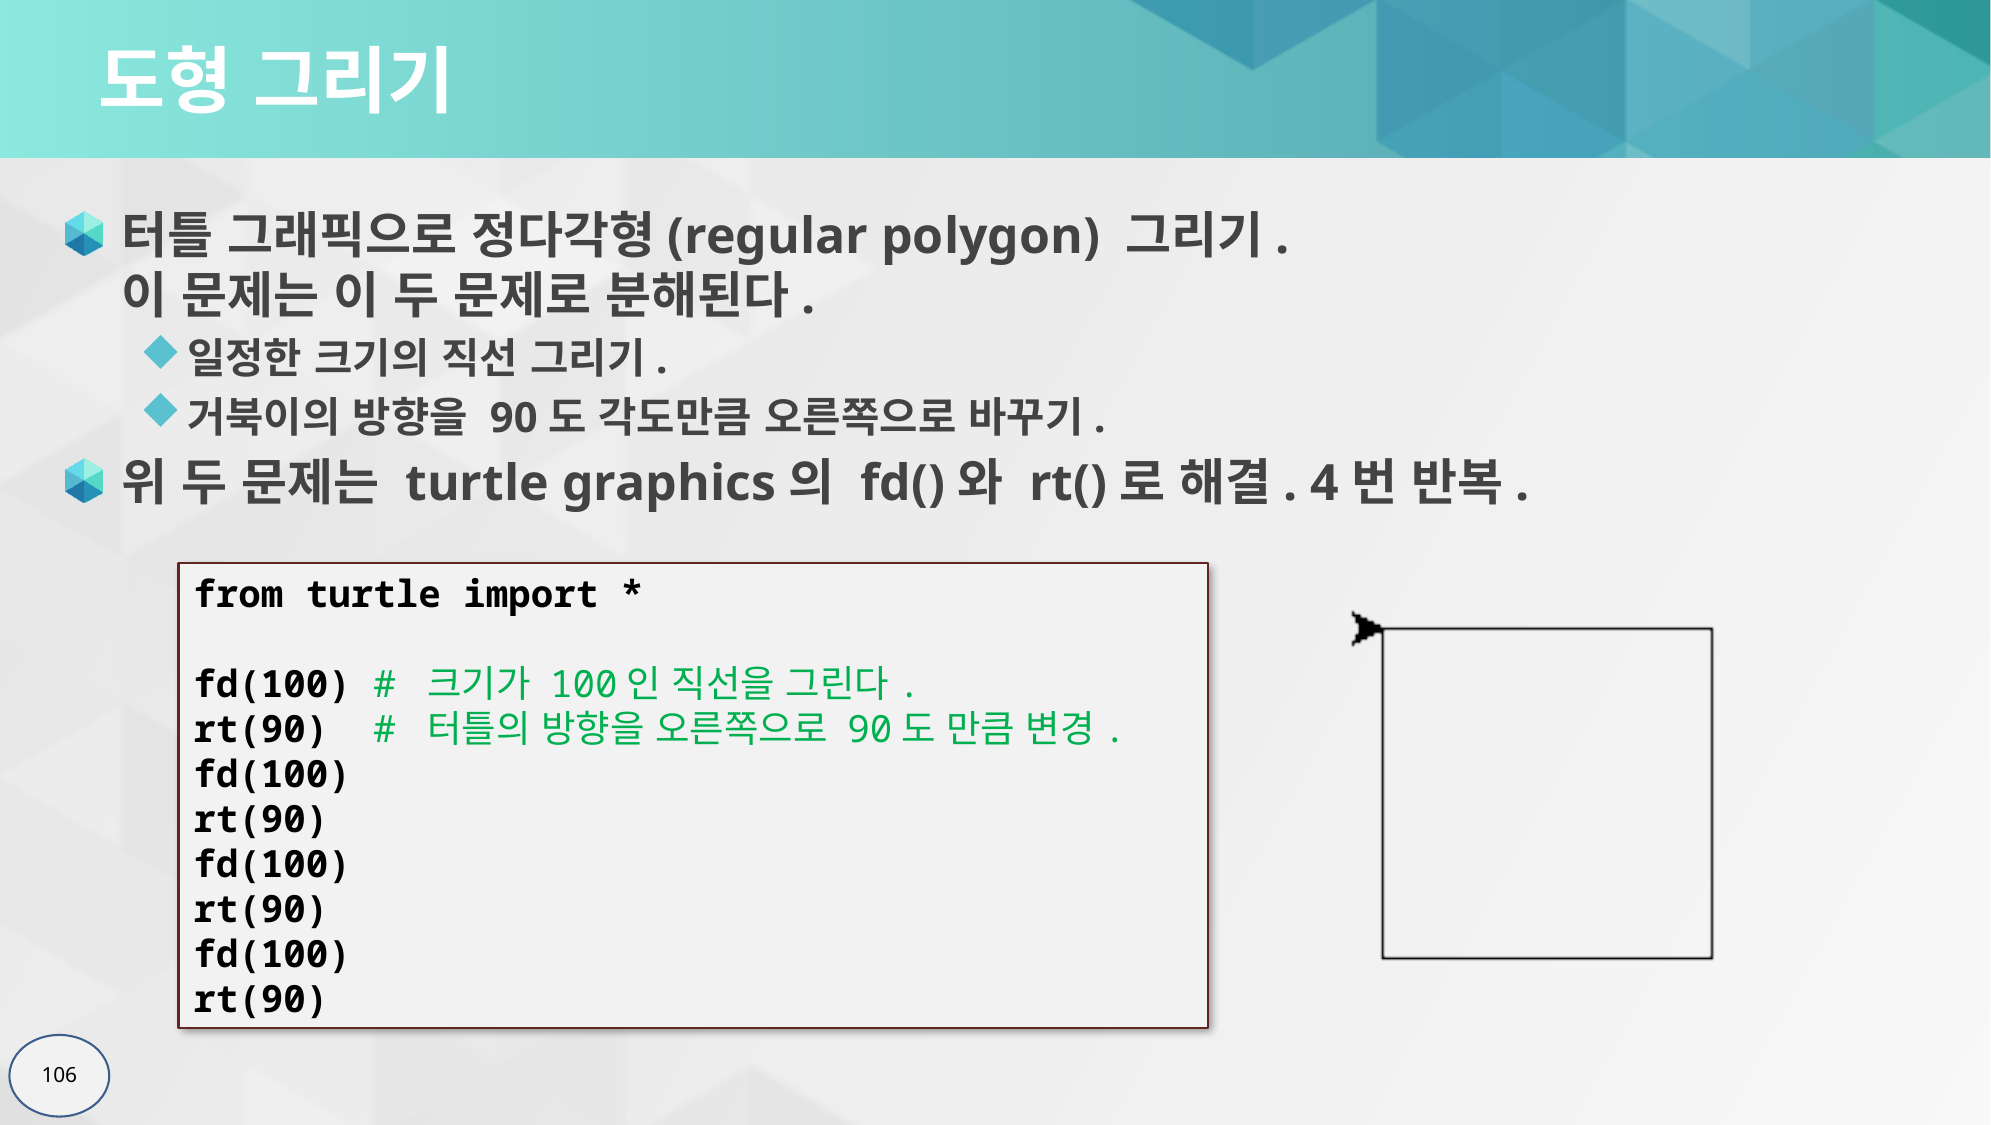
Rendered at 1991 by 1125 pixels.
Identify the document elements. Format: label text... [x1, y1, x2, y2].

list 터틀 그래픽으로 정다각형(regular polygon) 그리기. 이 문제는 이 두 문제로 분해된다. 일정한 크기의 직선 그리기. 거북이의 방향을 90도 각도만큼 오른쪽으로 바꾸기. 위 두 문제는 turtle graphics의 fd()와 rt()로 해결. 4번 반복. [50, 196, 1929, 1079]
text_box from turtle import * fd(100) # 크기가 100인 직선을 그린다. rt(90) # 터틀의 방향을 오른쪽으로 90도 만큼 변경. fd(100) rt(90) fd(100) rt(90) fd(100) rt(90) [178, 563, 1208, 1028]
title 도형 그리기 [83, 0, 1681, 158]
picture [0, 0, 1991, 1125]
